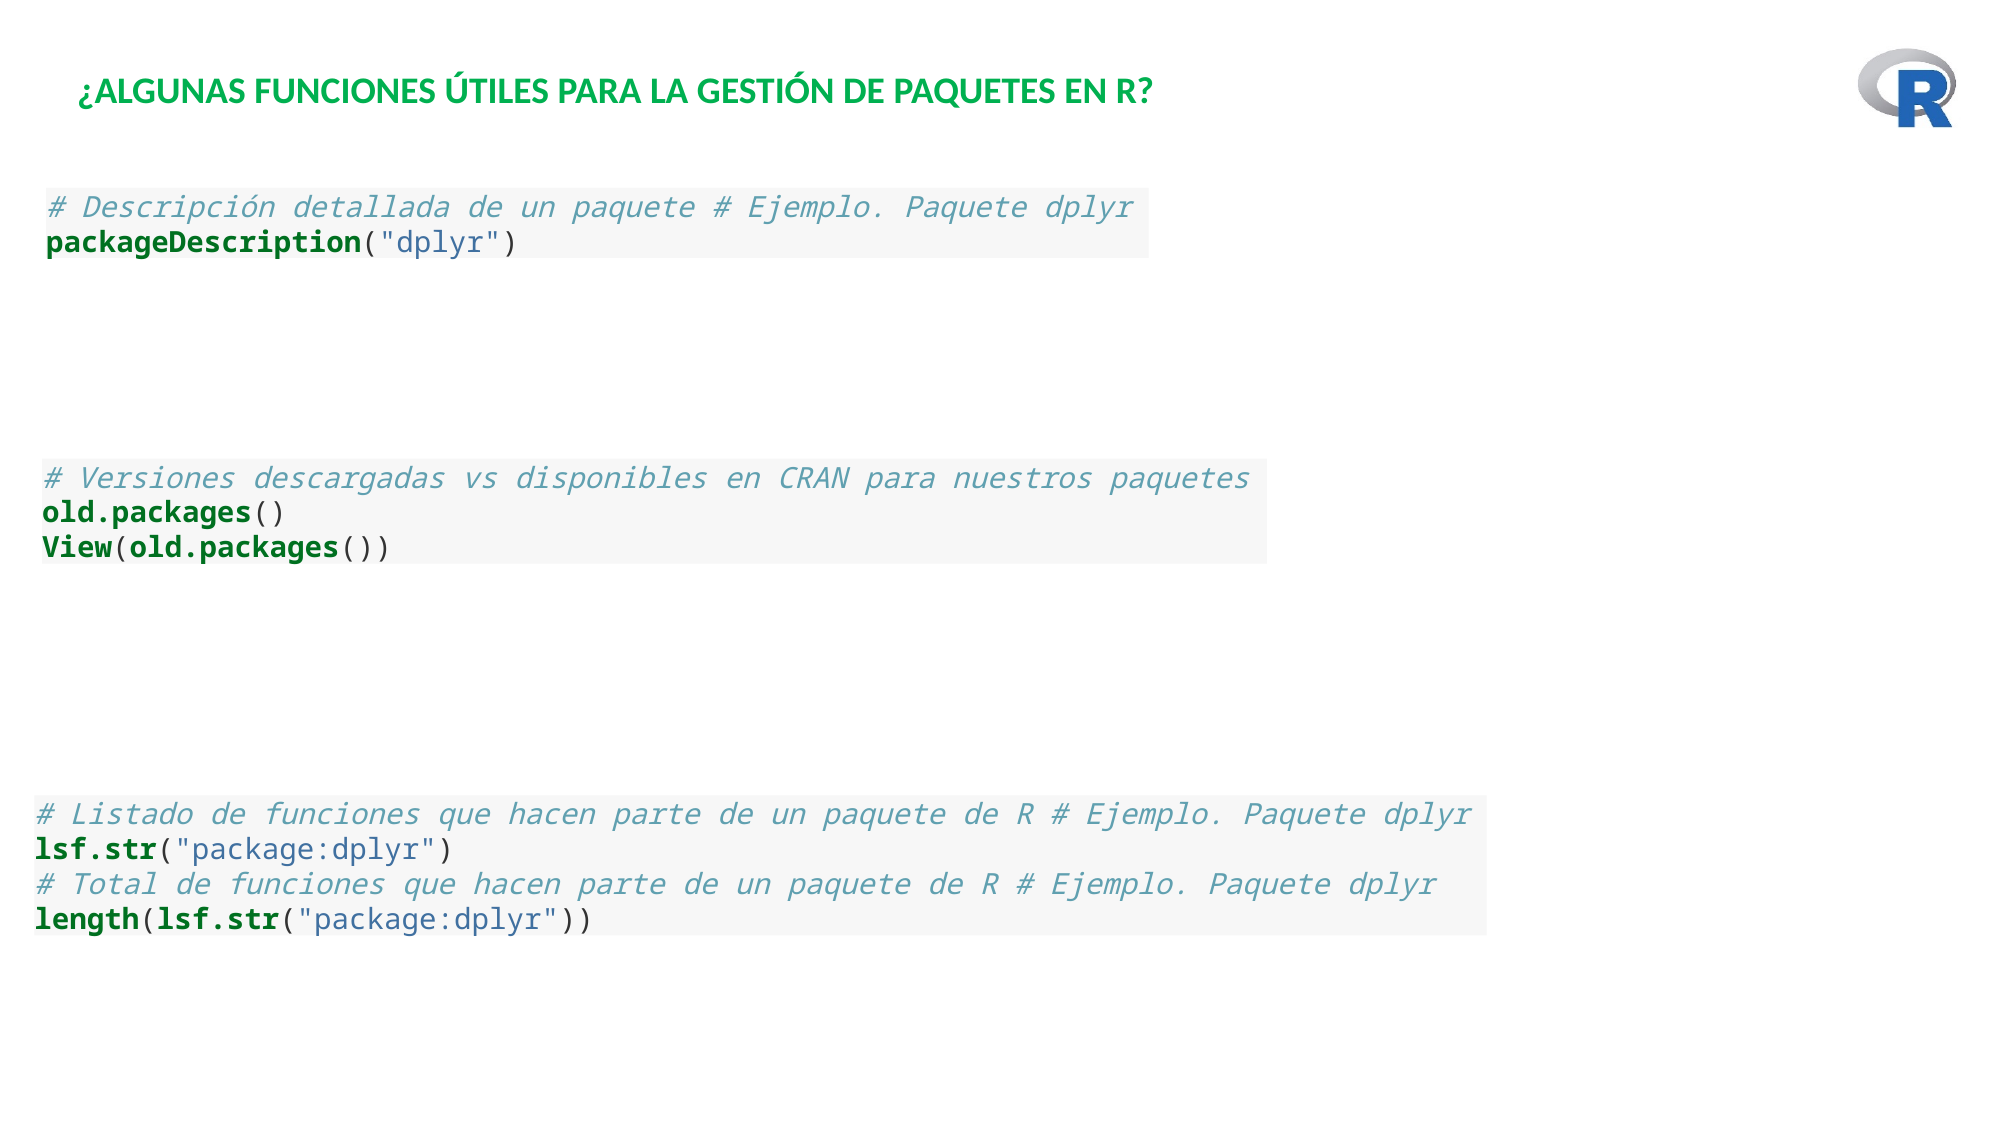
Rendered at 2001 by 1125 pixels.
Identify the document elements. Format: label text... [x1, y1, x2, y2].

text_box ¿ALGUNAS FUNCIONES ÚTILES PARA LA GESTIÓN DE PAQUETES EN R? [62, 58, 1529, 119]
text_box # Versiones descargadas vs disponibles en CRAN para nuestros paquetes old.packages() View(old.packages()) [42, 458, 1267, 564]
text_box # Listado de funciones que hacen parte de un paquete de R # Ejemplo. Paquete dplyr lsf.str("package:dplyr") # Total de funciones que hacen parte de un paquete de R # Ejemplo. Paquete dplyr length(lsf.str("package:dplyr")) [34, 795, 1487, 936]
text_box # Descripción detallada de un paquete # Ejemplo. Paquete dplyr packageDescription("dplyr") [46, 187, 1149, 258]
picture [1852, 40, 1961, 165]
